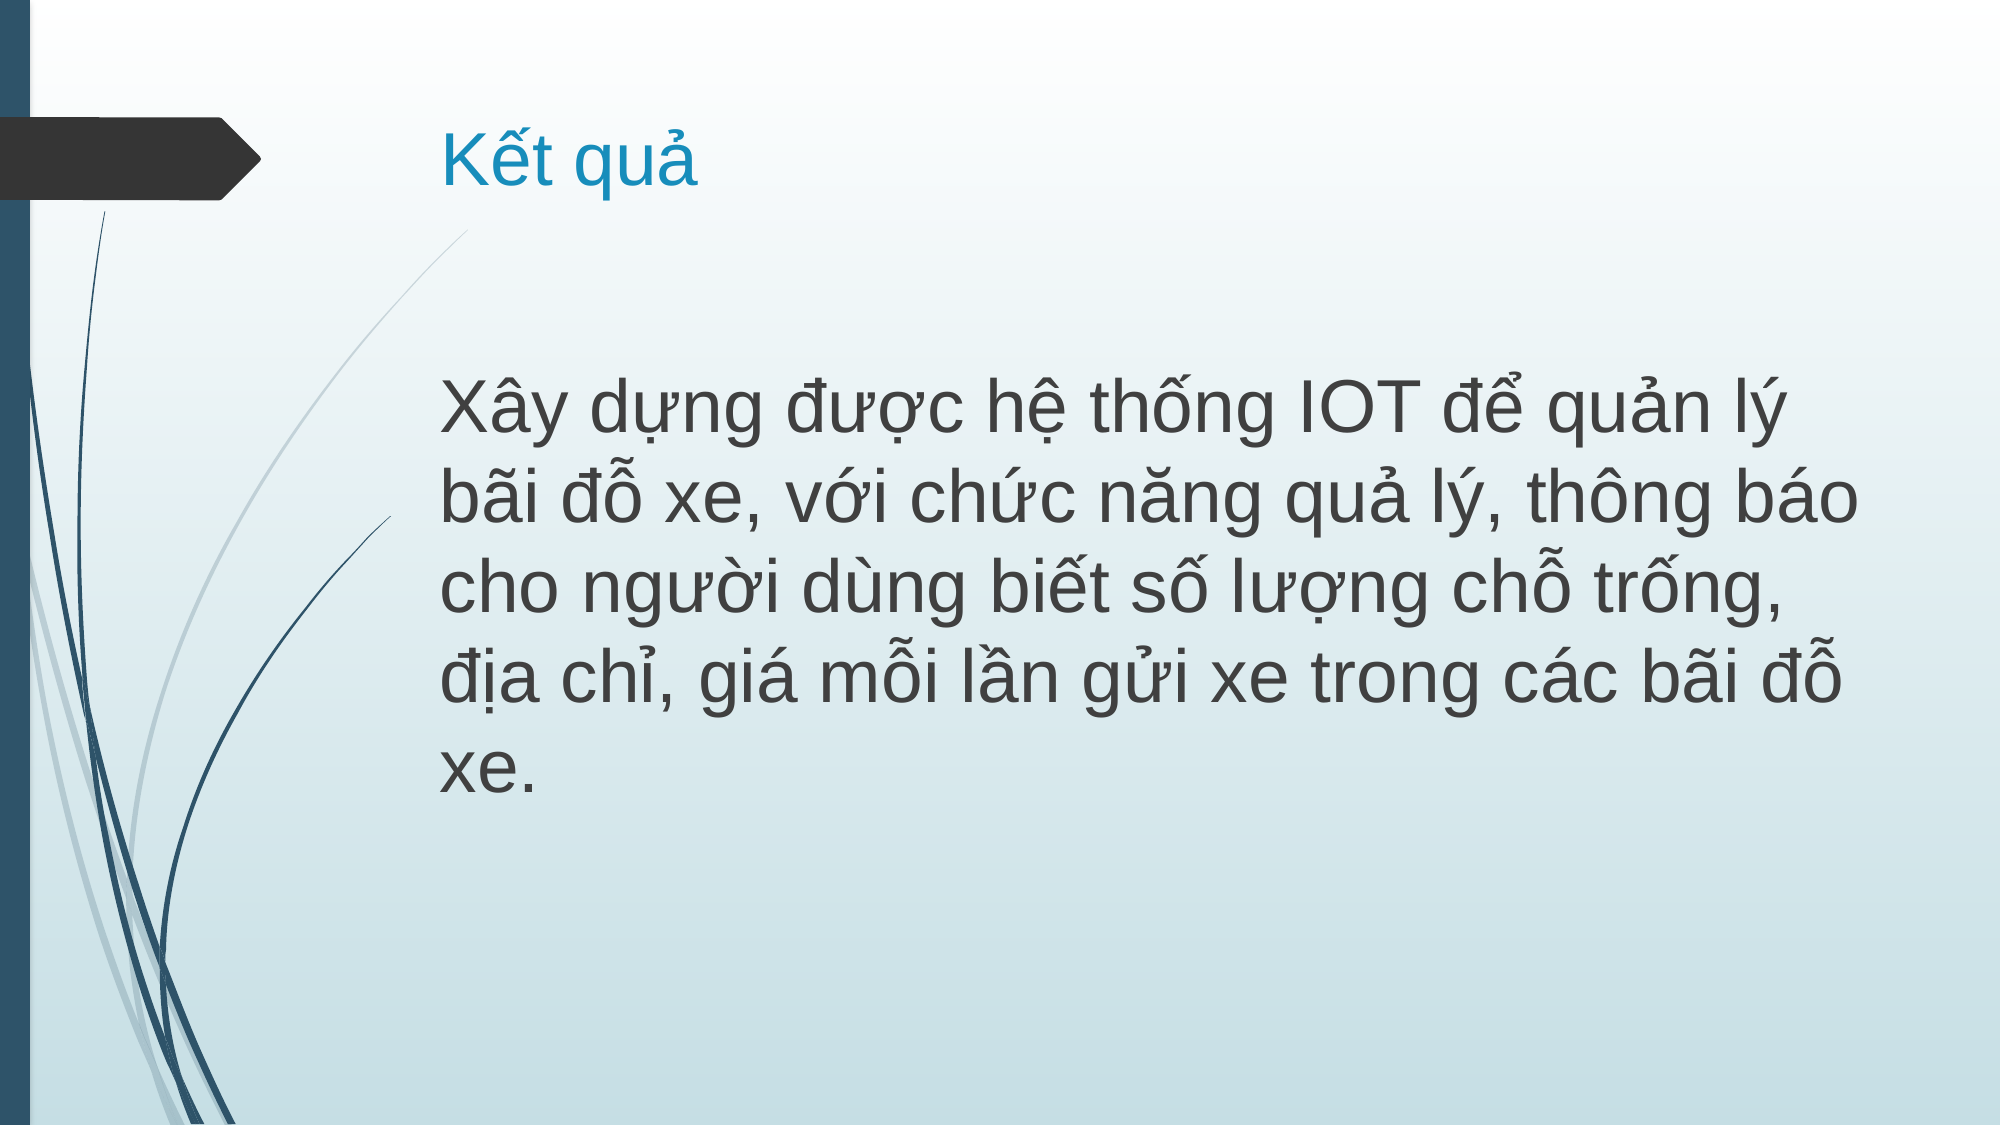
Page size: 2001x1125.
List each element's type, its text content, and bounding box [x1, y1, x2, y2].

list Xây dựng được hệ thống IOT để quản lý bãi đỗ xe, với chức năng quả lý, thông báo cho người dùng biết số lượng chỗ trống, địa chỉ, giá mỗi lần gửi xe trong các bãi đỗ xe. [424, 350, 1888, 970]
title Kết quả [425, 102, 1888, 313]
